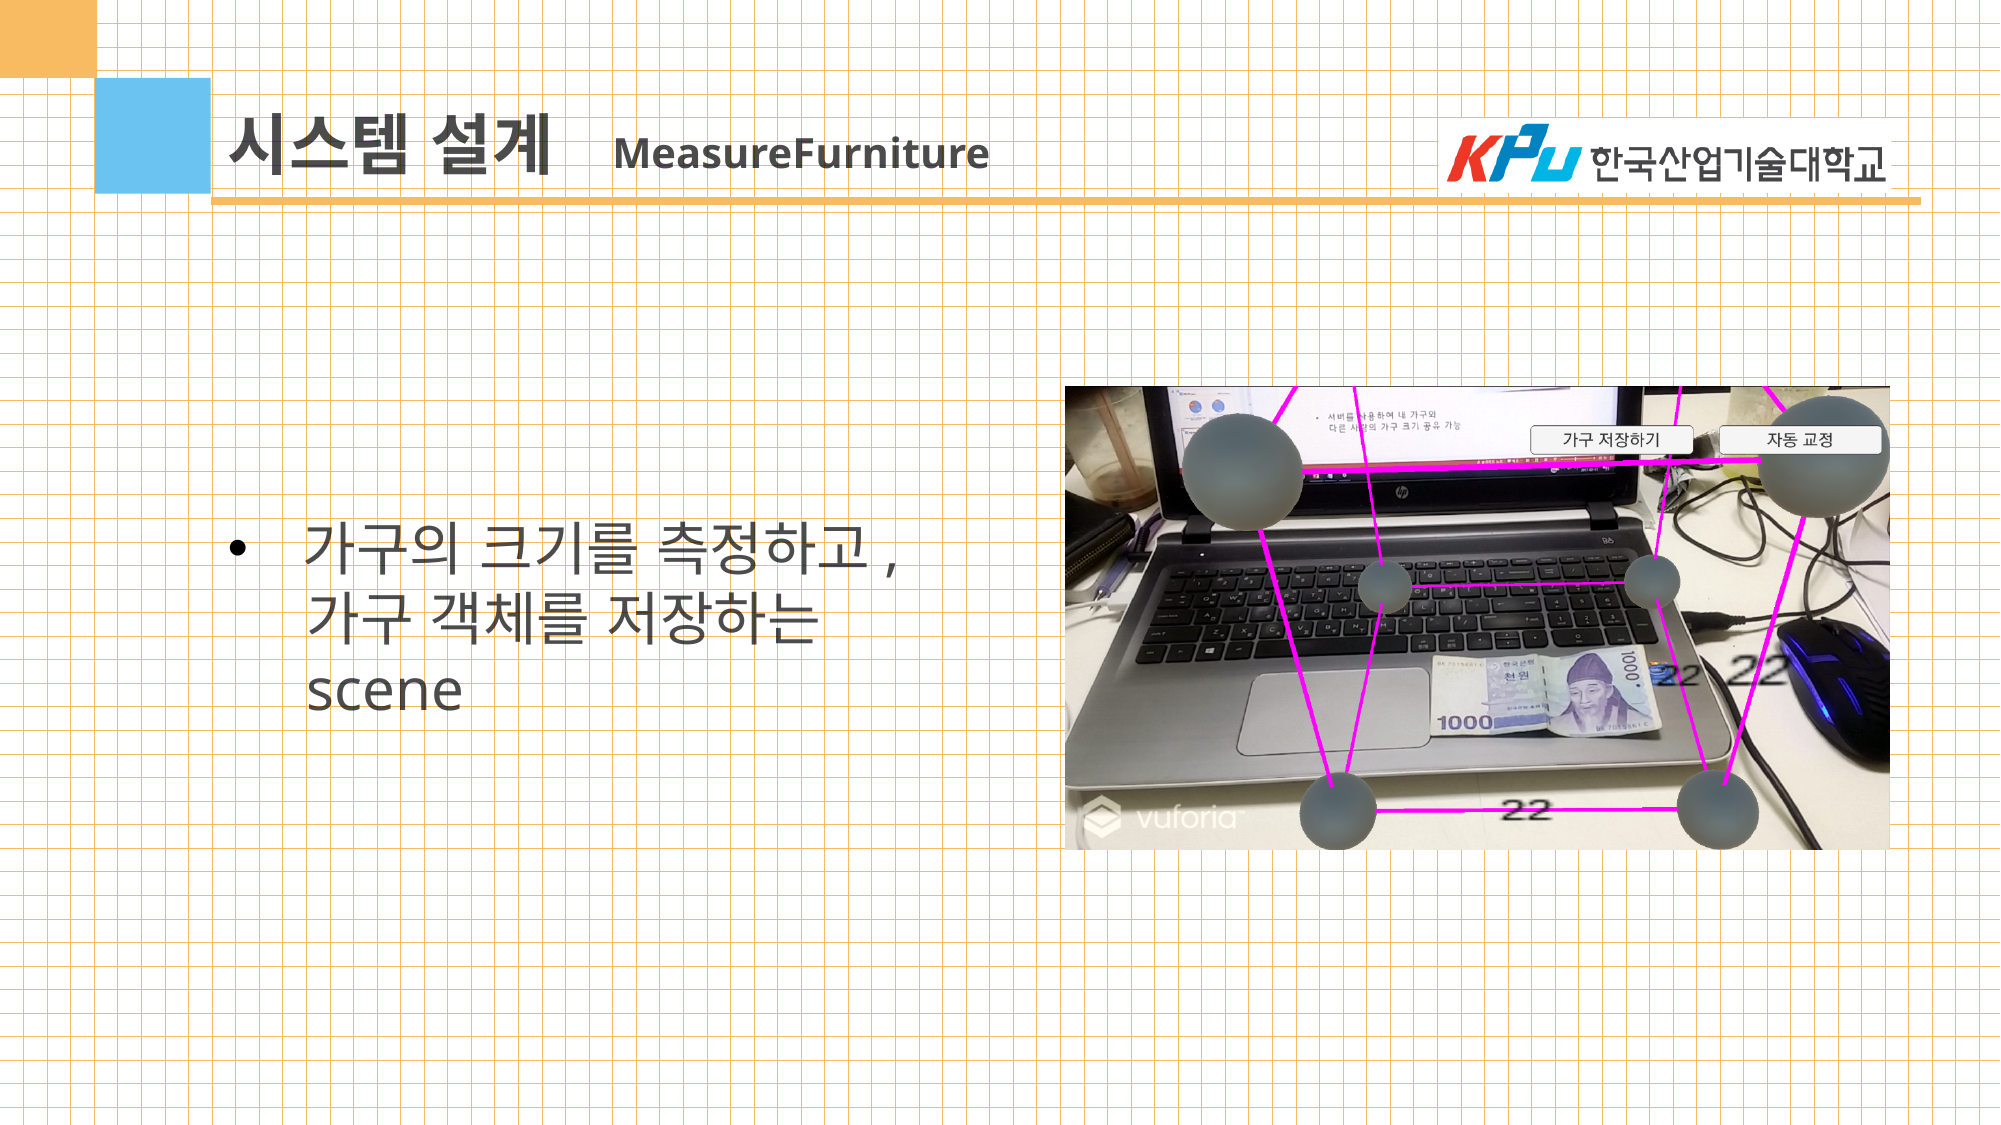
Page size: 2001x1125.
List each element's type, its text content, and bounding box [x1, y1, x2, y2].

text_box MeasureFurniture [597, 119, 1403, 185]
text_box 시스템 설계 [213, 95, 1018, 190]
picture [1065, 386, 1890, 850]
text_box 가구의 크기를 측정하고, 가구 객체를 저장하는 scene [212, 504, 1037, 730]
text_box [0, 0, 213, 194]
text_box [0, 0, 2000, 1125]
picture [1438, 118, 1892, 193]
